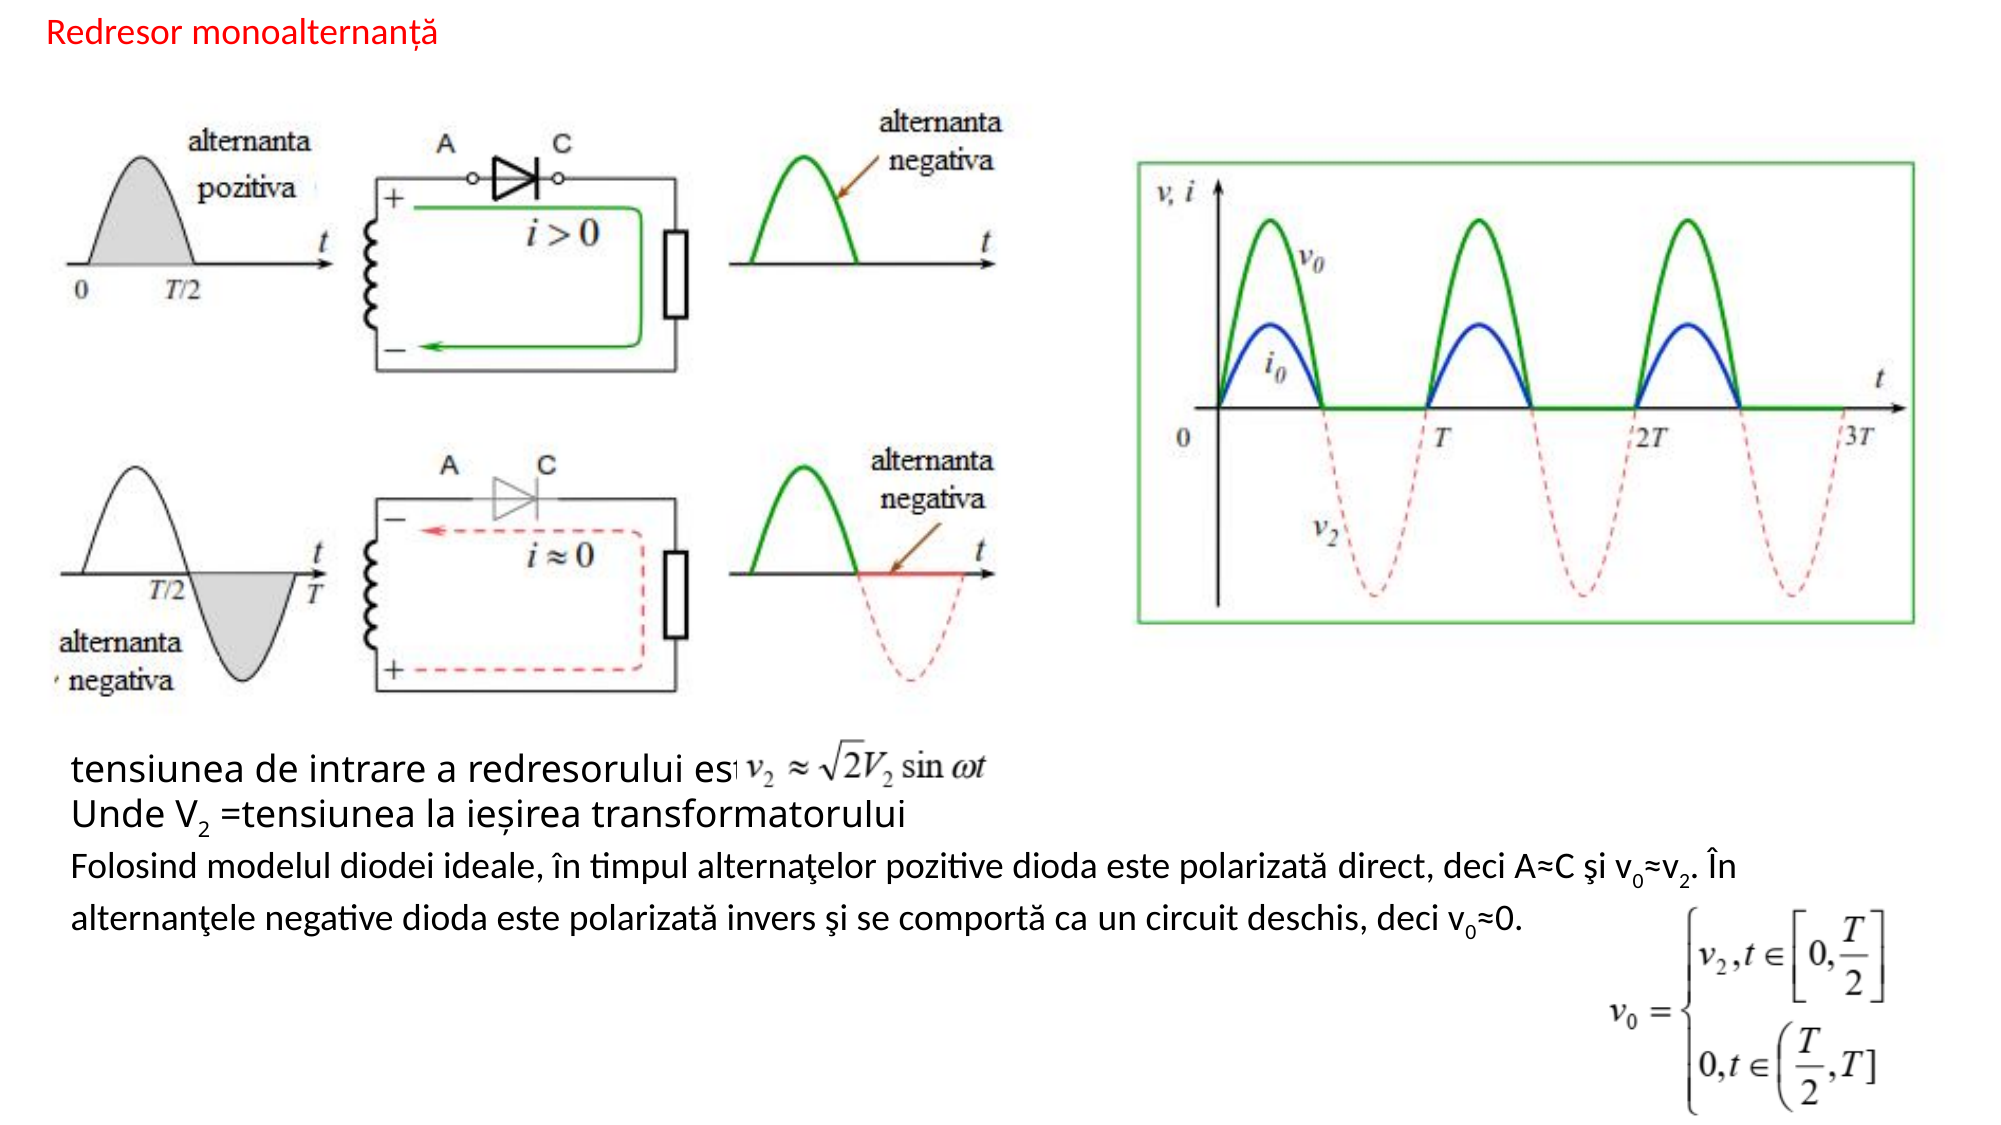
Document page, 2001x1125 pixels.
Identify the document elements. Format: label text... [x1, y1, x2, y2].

text_box tensiunea de intrare a redresorului este: Unde V2 =tensiunea la ieșirea transformatorului Folosind modelul diodei ideale, în timpul alternaţelor pozitive dioda este polarizată direct, deci A≈C şi v0≈v2. În alternanţele negative dioda este polarizată invers şi se comportă ca un circuit deschis, deci v0≈0. [55, 737, 1916, 1042]
text_box Redresor monoalternanță [31, 0, 454, 60]
picture [17, 71, 1964, 716]
picture [1582, 895, 1916, 1125]
picture [737, 727, 1002, 800]
